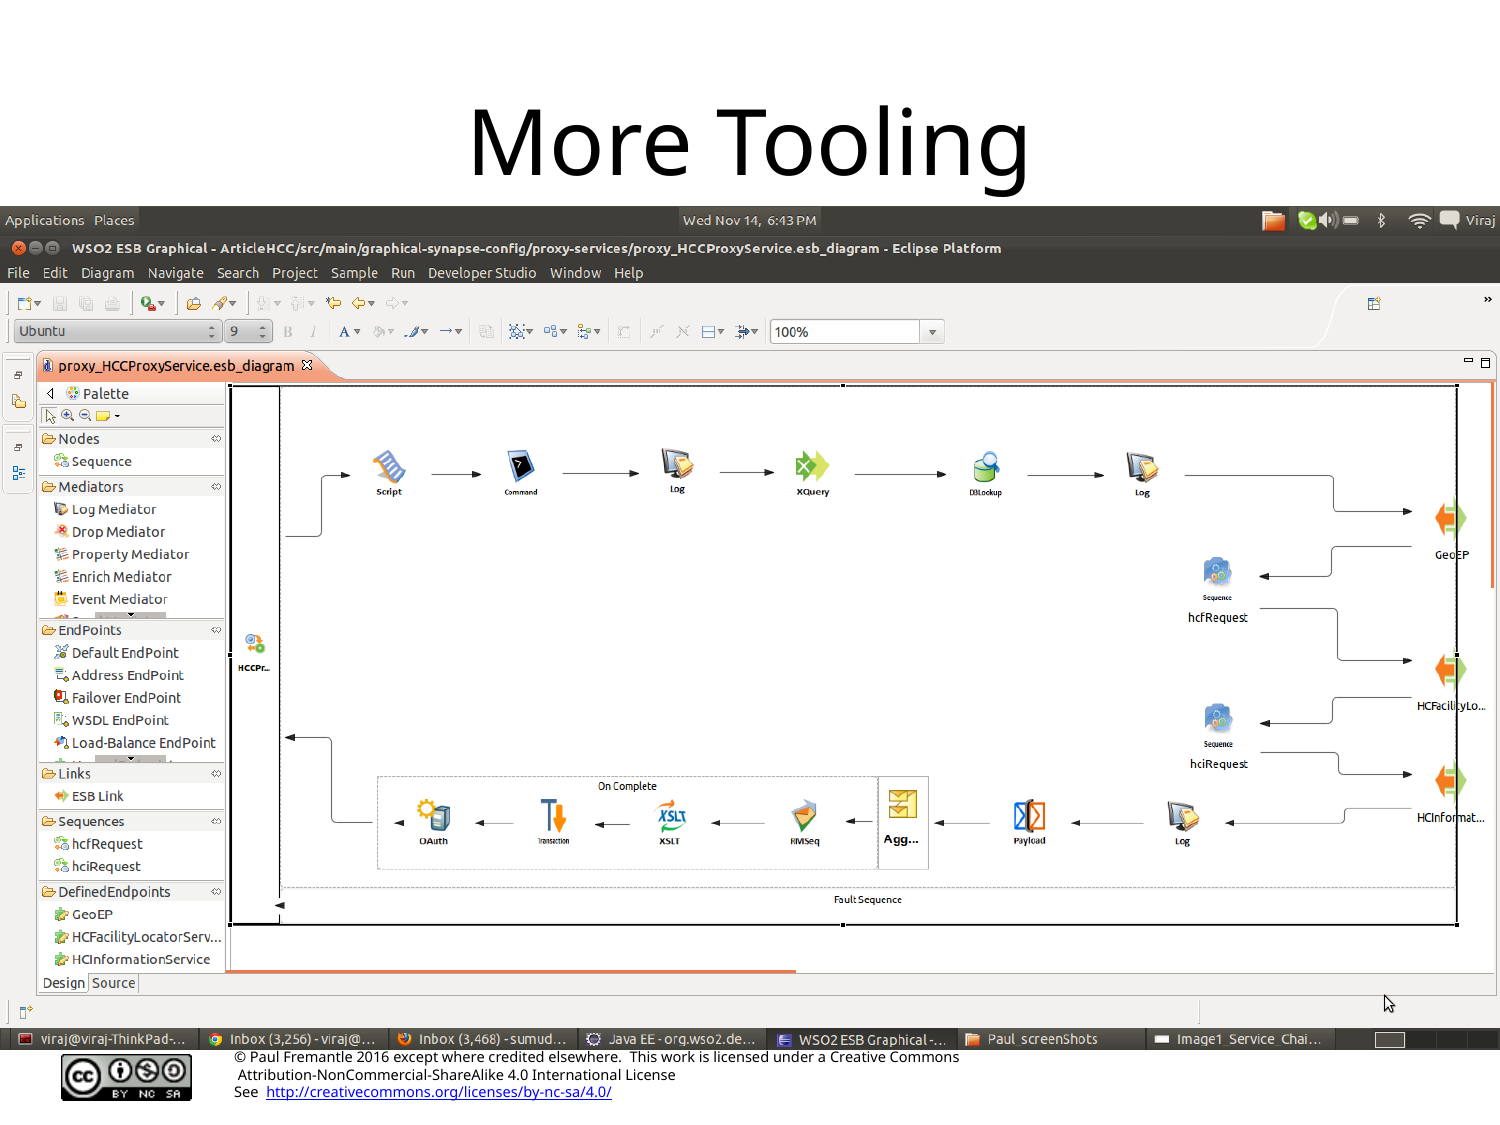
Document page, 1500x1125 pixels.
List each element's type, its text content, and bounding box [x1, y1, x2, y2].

picture [61, 1054, 192, 1101]
title More Tooling [75, 45, 1425, 204]
picture [0, 205, 1500, 1051]
